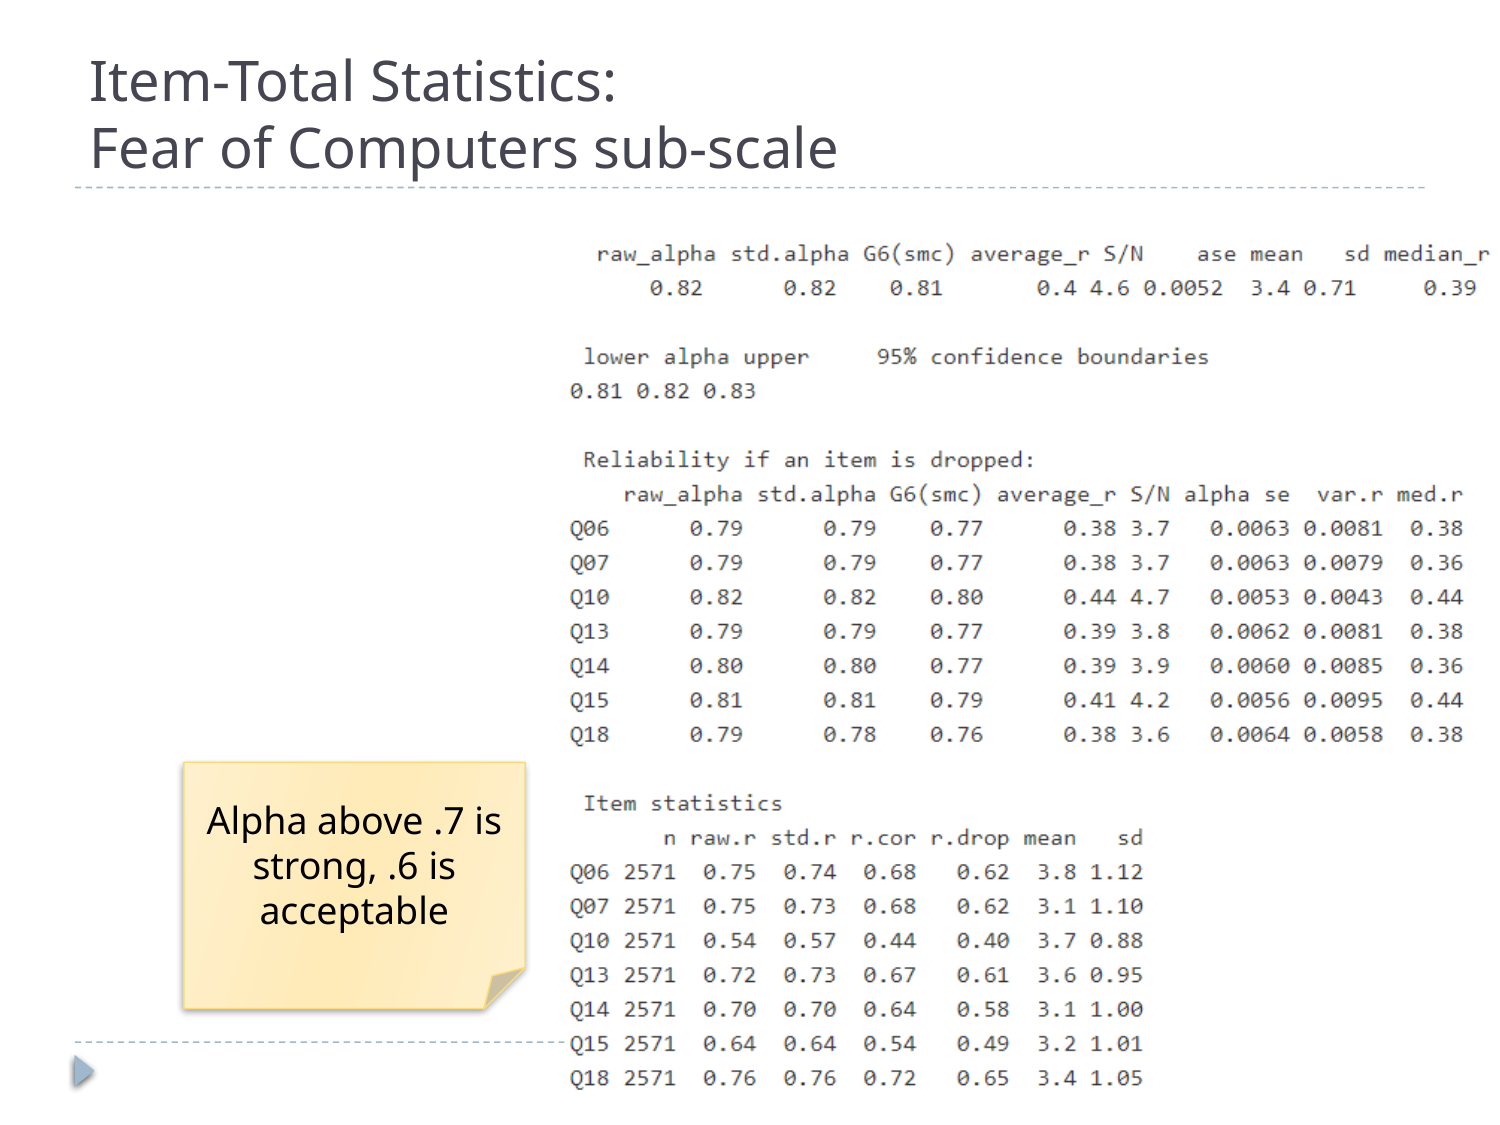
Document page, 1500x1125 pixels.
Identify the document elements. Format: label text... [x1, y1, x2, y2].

text_box Alpha above .7 is strong, .6 is acceptable [183, 761, 526, 1010]
title Item-Total Statistics: Fear of Computers sub-scale [75, 37, 1425, 188]
picture [564, 234, 1500, 1104]
